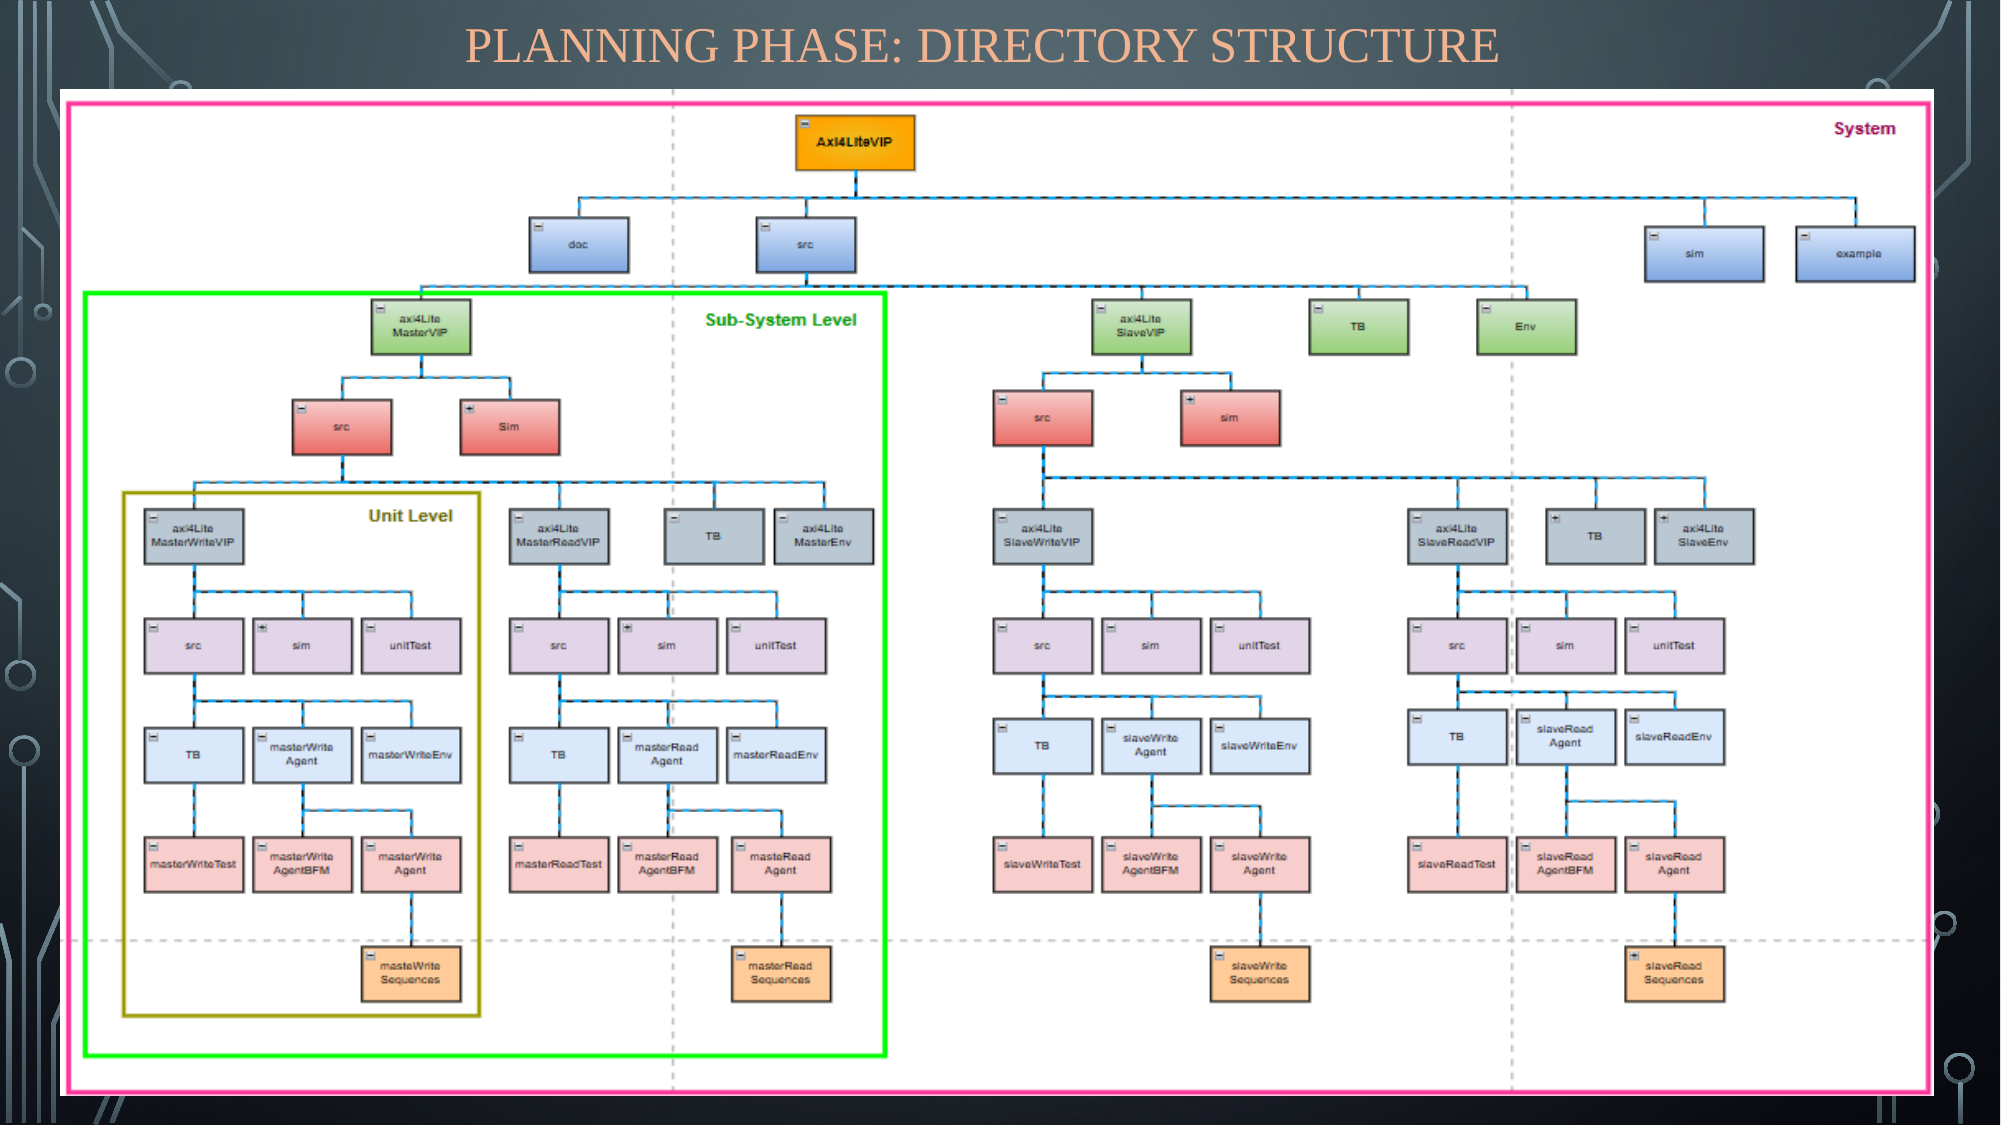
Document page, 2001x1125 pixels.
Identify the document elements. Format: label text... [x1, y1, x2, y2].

title Planning Phase: Directory Structure [0, 0, 1977, 110]
picture [60, 89, 1934, 1096]
